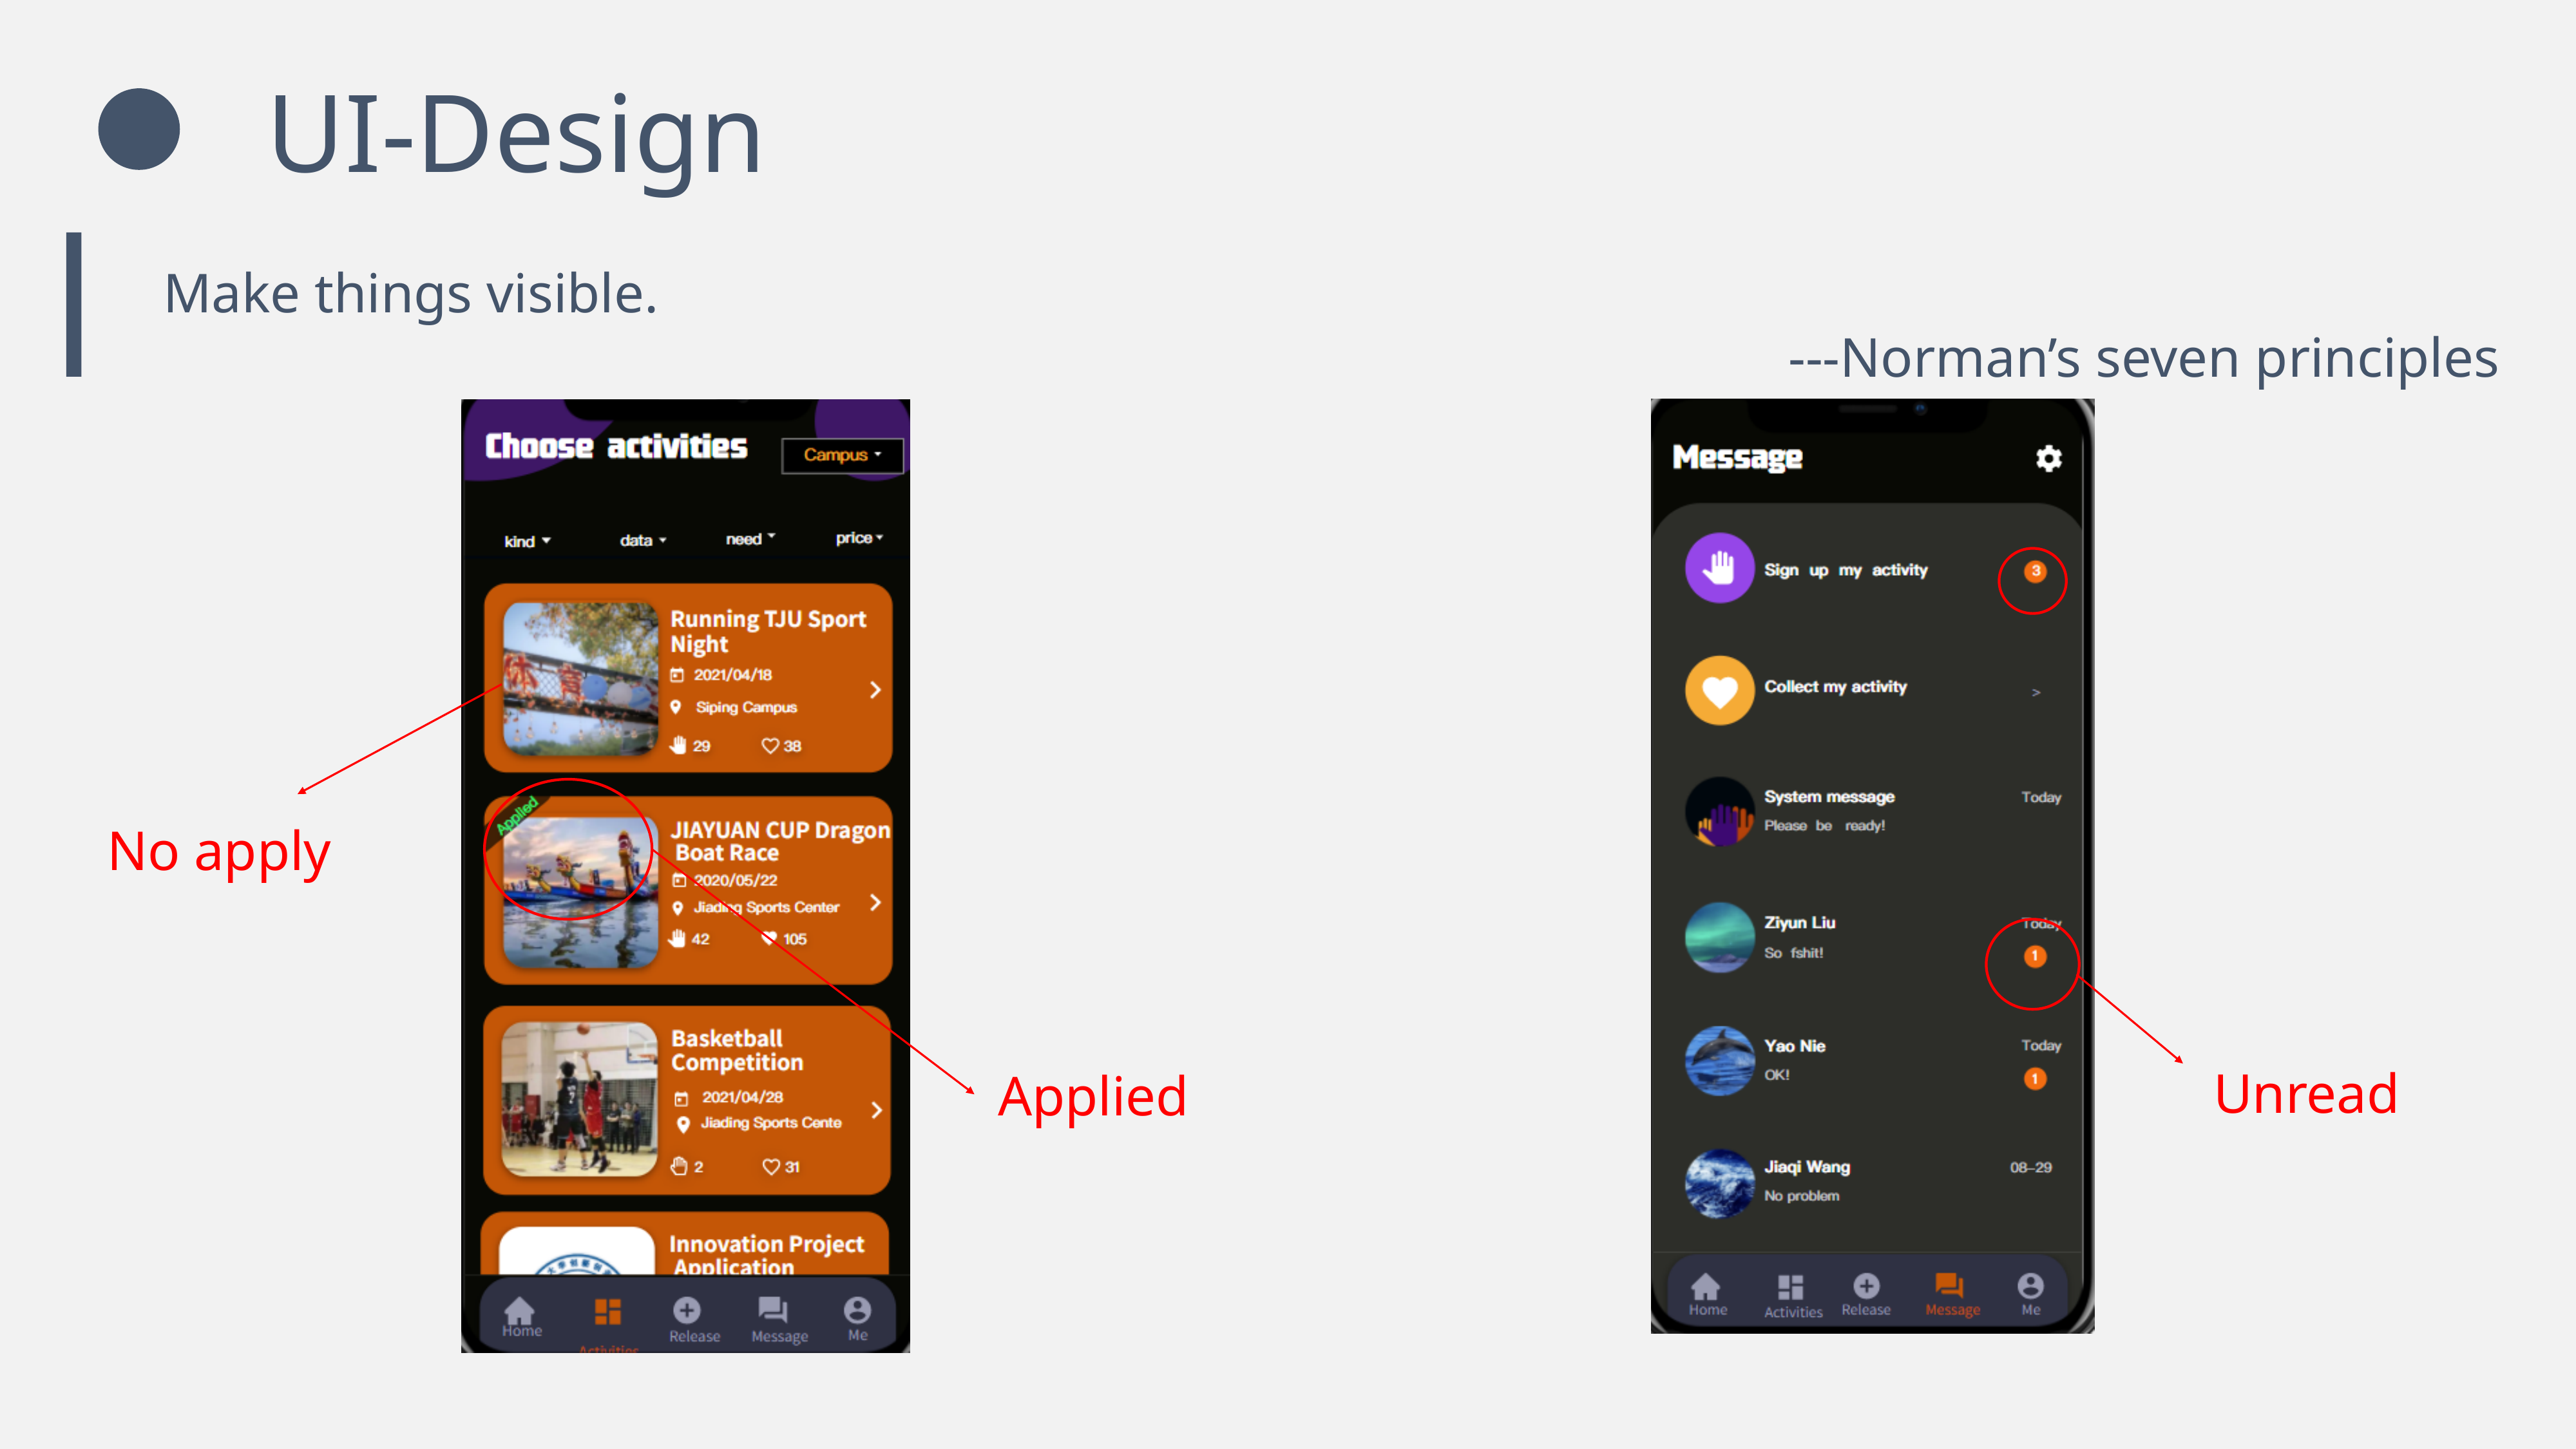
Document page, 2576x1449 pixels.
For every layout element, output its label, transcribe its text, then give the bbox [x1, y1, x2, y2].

picture [1651, 399, 2095, 1334]
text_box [2076, 974, 2183, 1064]
picture [461, 399, 910, 1353]
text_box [652, 849, 975, 1095]
text_box [66, 232, 82, 377]
text_box Make things visible. ---Norman’s seven principles [153, 254, 2510, 393]
text_box No apply [69, 811, 376, 886]
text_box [98, 60, 800, 200]
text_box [297, 684, 502, 794]
text_box Unread [2204, 1055, 2510, 1129]
text_box Applied [974, 1057, 1281, 1132]
